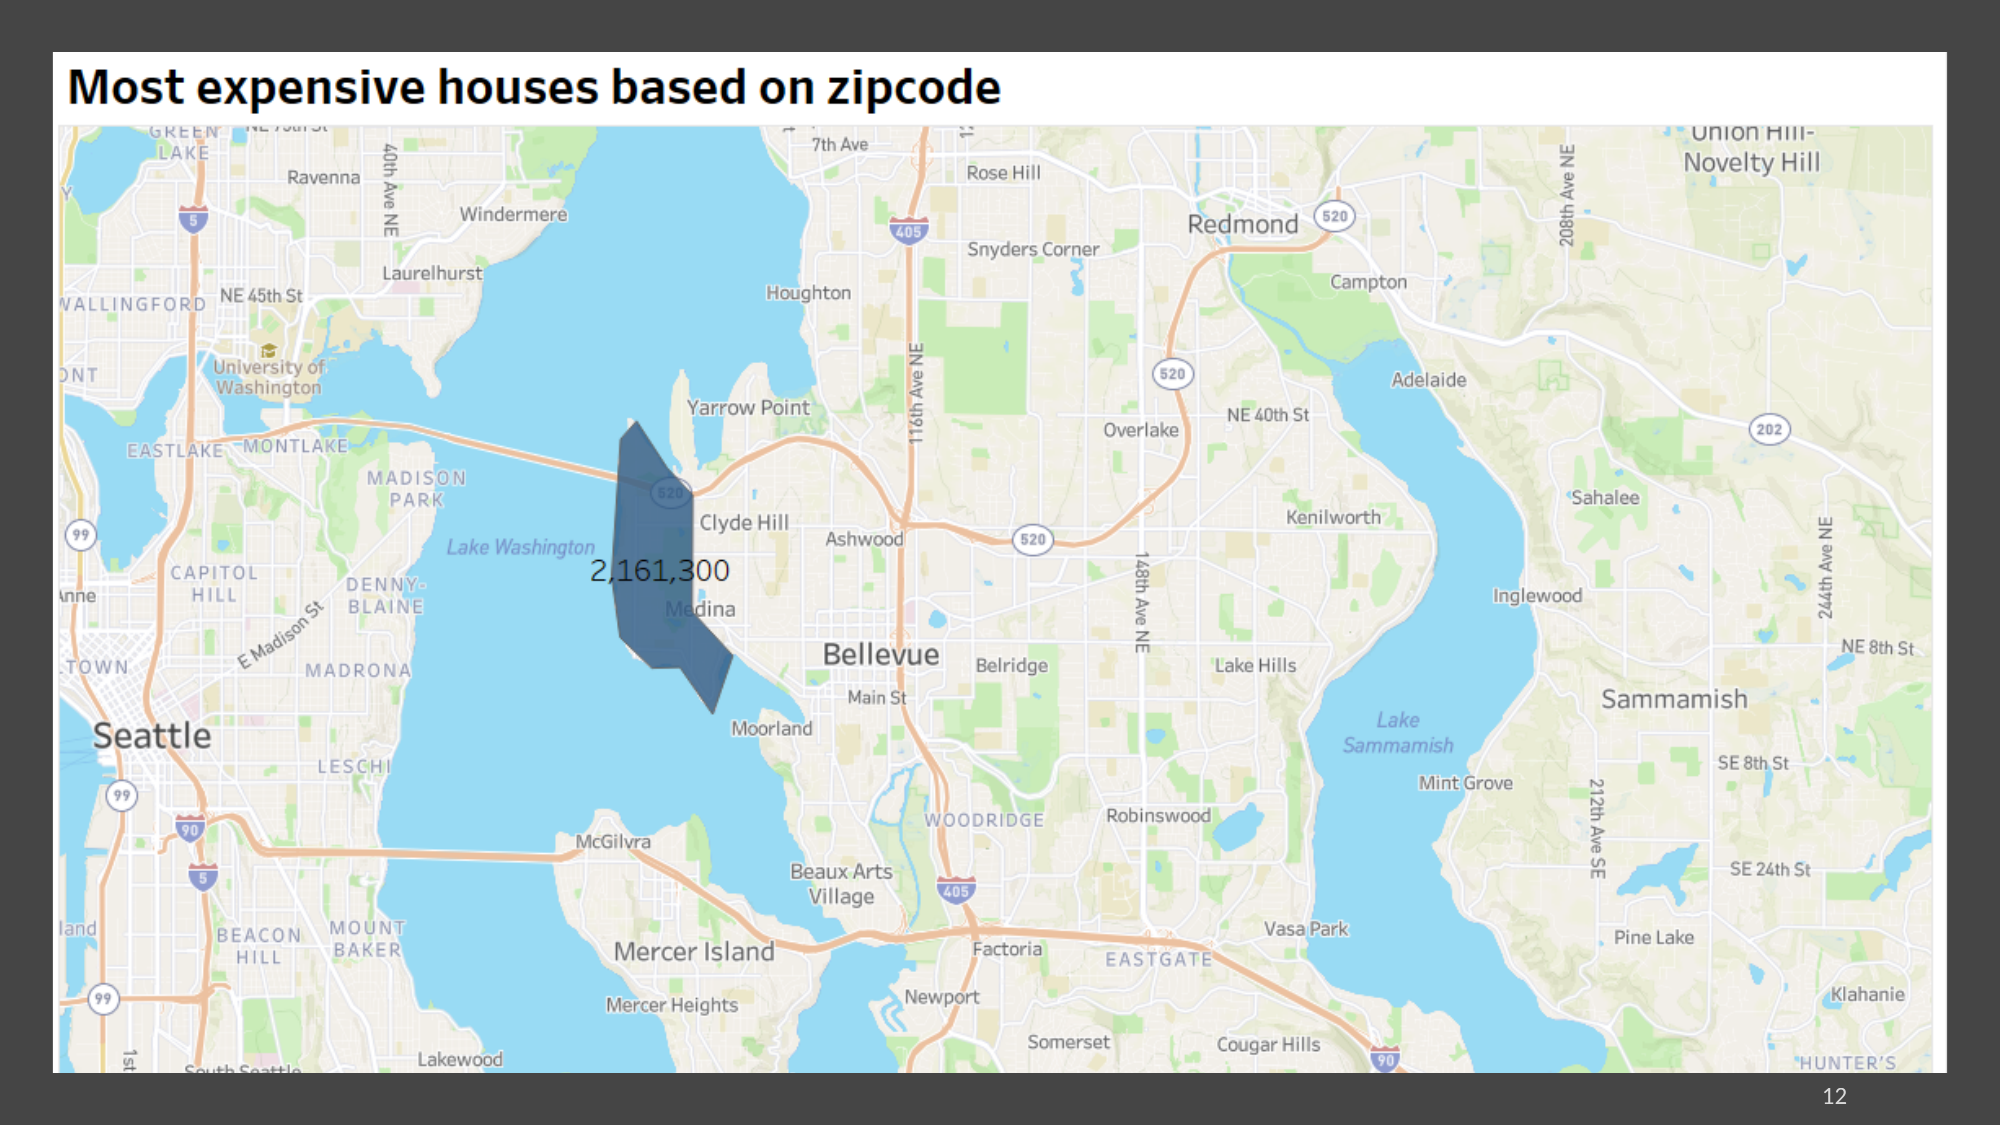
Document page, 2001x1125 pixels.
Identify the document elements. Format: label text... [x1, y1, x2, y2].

picture [52, 52, 1948, 1073]
slide_number 12 [1412, 1073, 1863, 1125]
